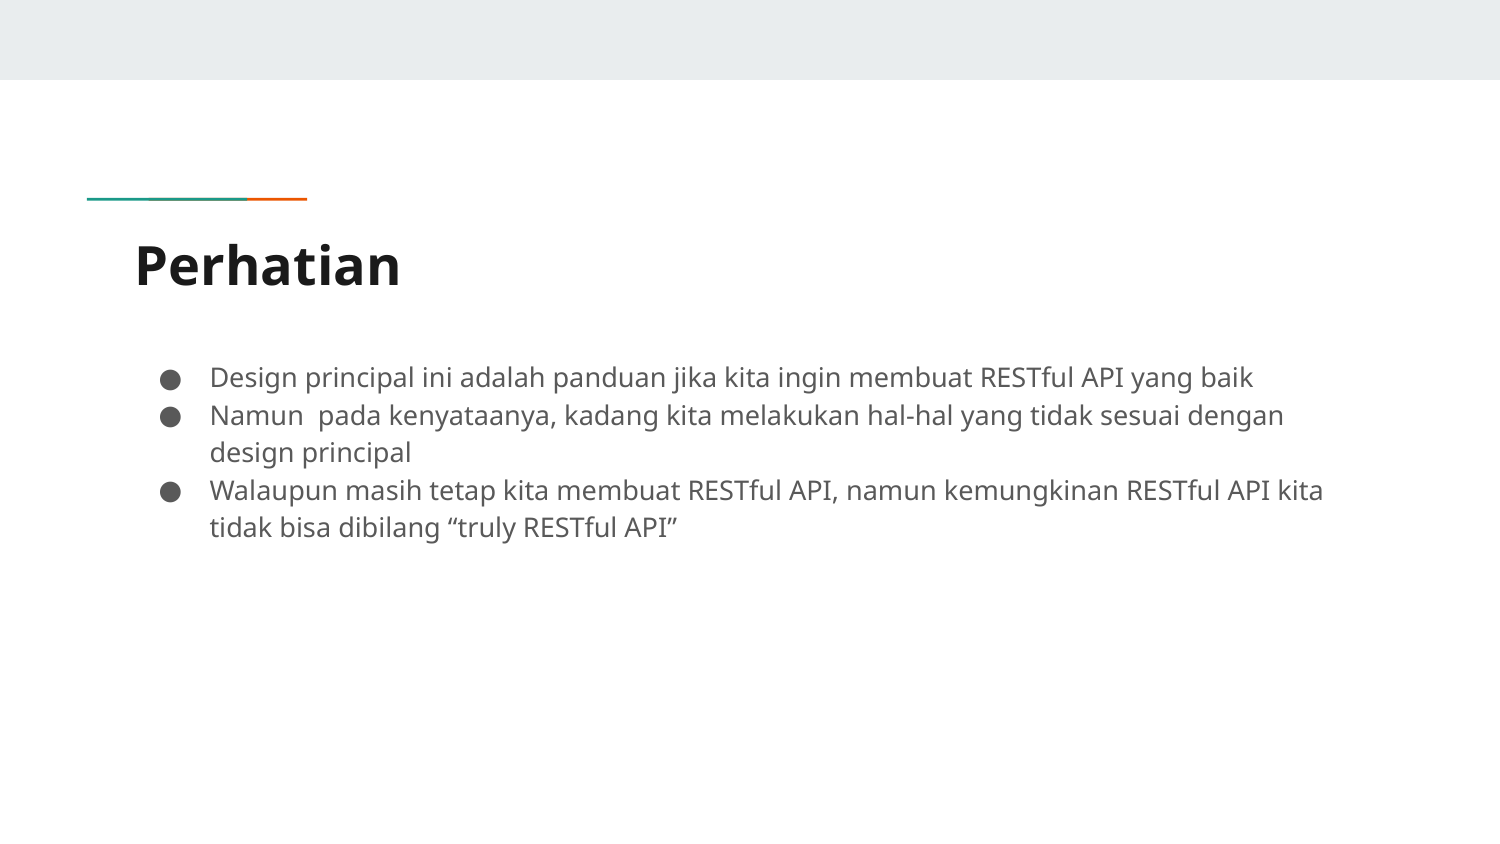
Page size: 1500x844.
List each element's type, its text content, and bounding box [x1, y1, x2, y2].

title Perhatian [119, 216, 1381, 305]
list Design principal ini adalah panduan jika kita ingin membuat RESTful API yang baik Namun pada kenyataanya, kadang kita melakukan hal-hal yang tidak sesuai dengan design principal Walaupun masih tetap kita membuat RESTful API, namun kemungkinan RESTful API kita tidak bisa dibilang “truly RESTful API” [119, 341, 1381, 712]
